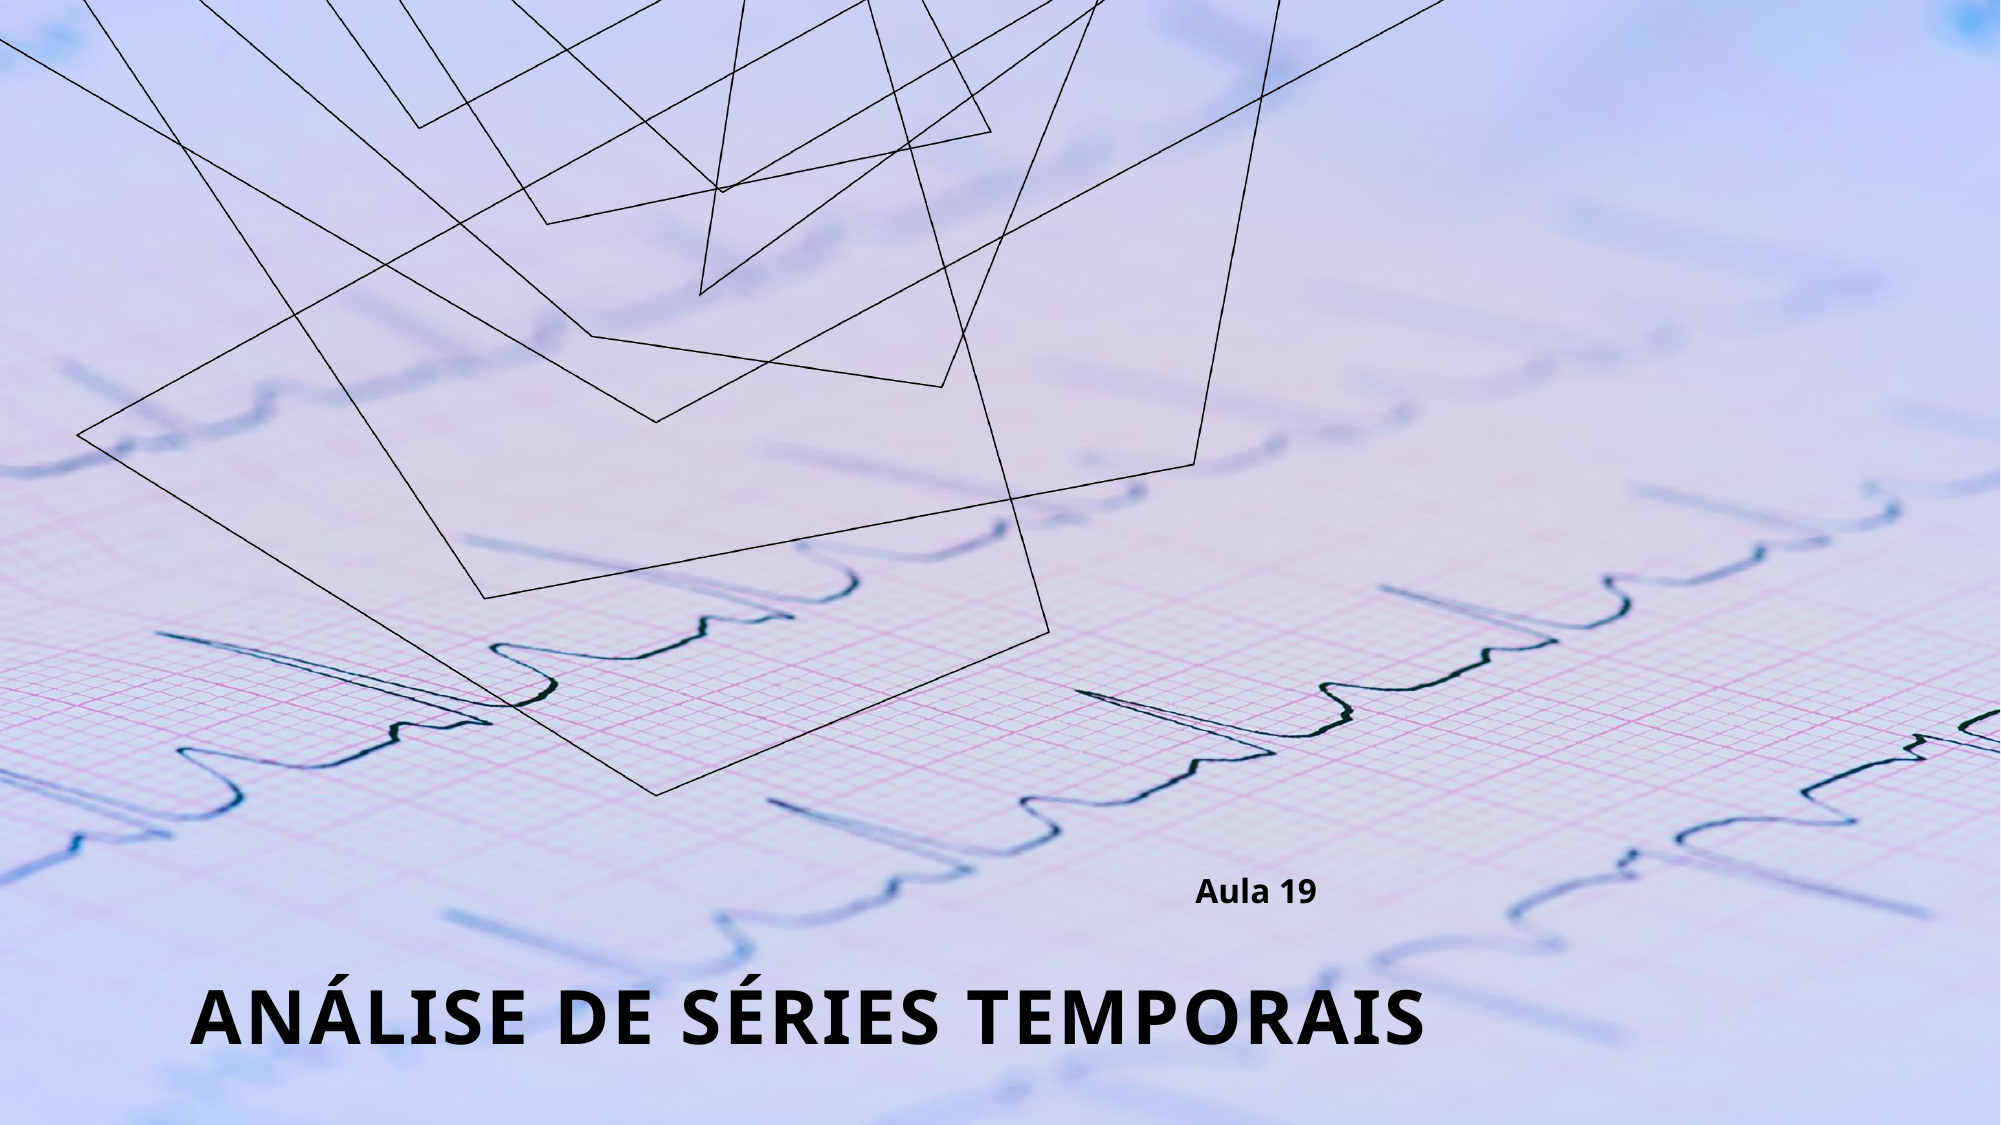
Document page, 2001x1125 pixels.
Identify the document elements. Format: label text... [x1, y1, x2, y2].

picture [0, 0, 2001, 1125]
subtitle Aula 19 [1180, 867, 1366, 933]
title Análise De Séries Temporais [175, 932, 1607, 1069]
